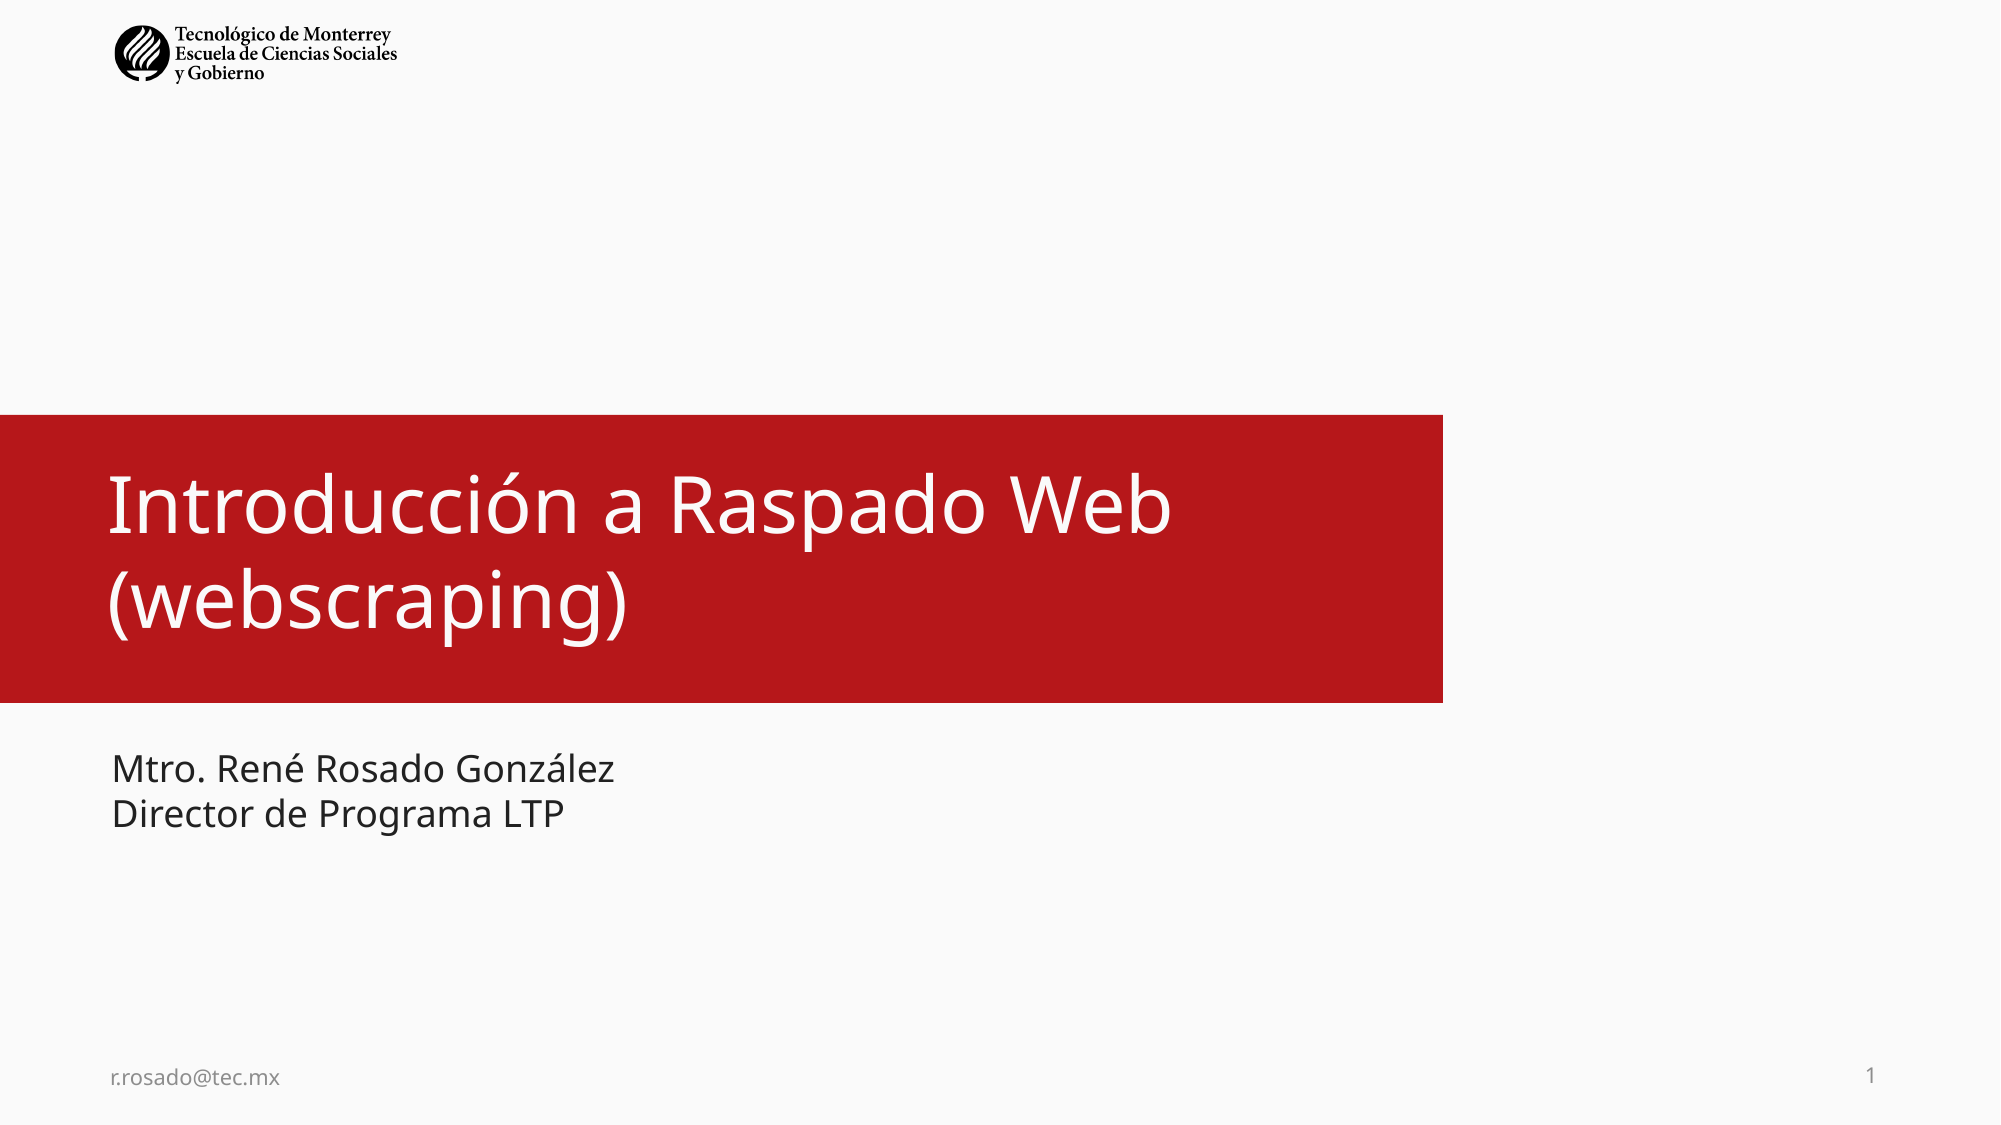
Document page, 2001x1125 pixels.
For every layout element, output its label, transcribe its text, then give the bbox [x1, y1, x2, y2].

footer r.rosado@tec.mx [95, 1029, 1244, 1125]
picture [111, 24, 399, 84]
subtitle Mtro. René Rosado González Director de Programa LTP [96, 737, 1428, 848]
title Introducción a Raspado Web (webscraping) [92, 427, 1425, 653]
slide_number 1 [1849, 1029, 1909, 1125]
